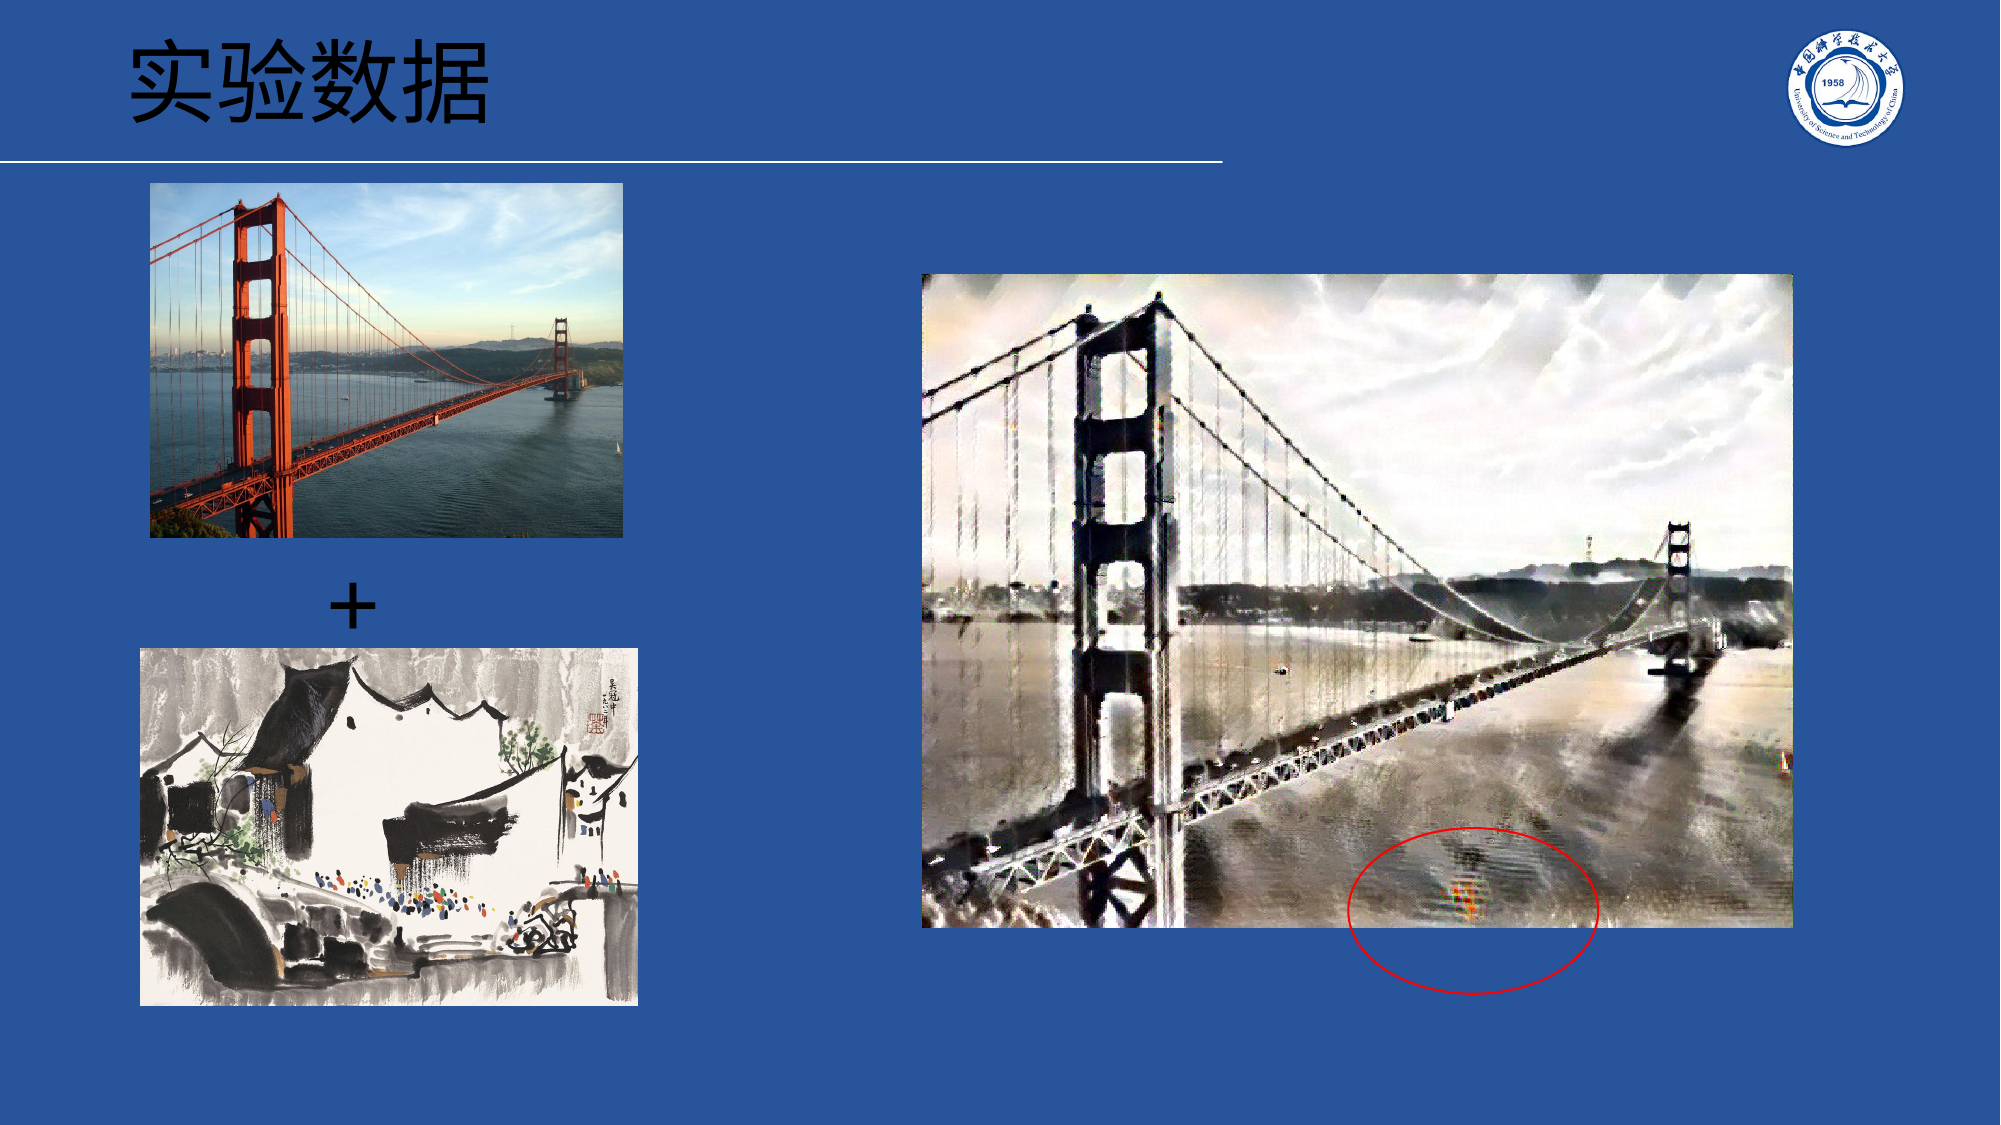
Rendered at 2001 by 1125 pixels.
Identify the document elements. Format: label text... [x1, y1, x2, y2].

text_box + [316, 538, 391, 648]
picture [150, 183, 624, 538]
picture [140, 648, 639, 1006]
picture [921, 274, 1793, 928]
title 实验数据 [110, 23, 1907, 150]
text_box [1349, 928, 1597, 995]
